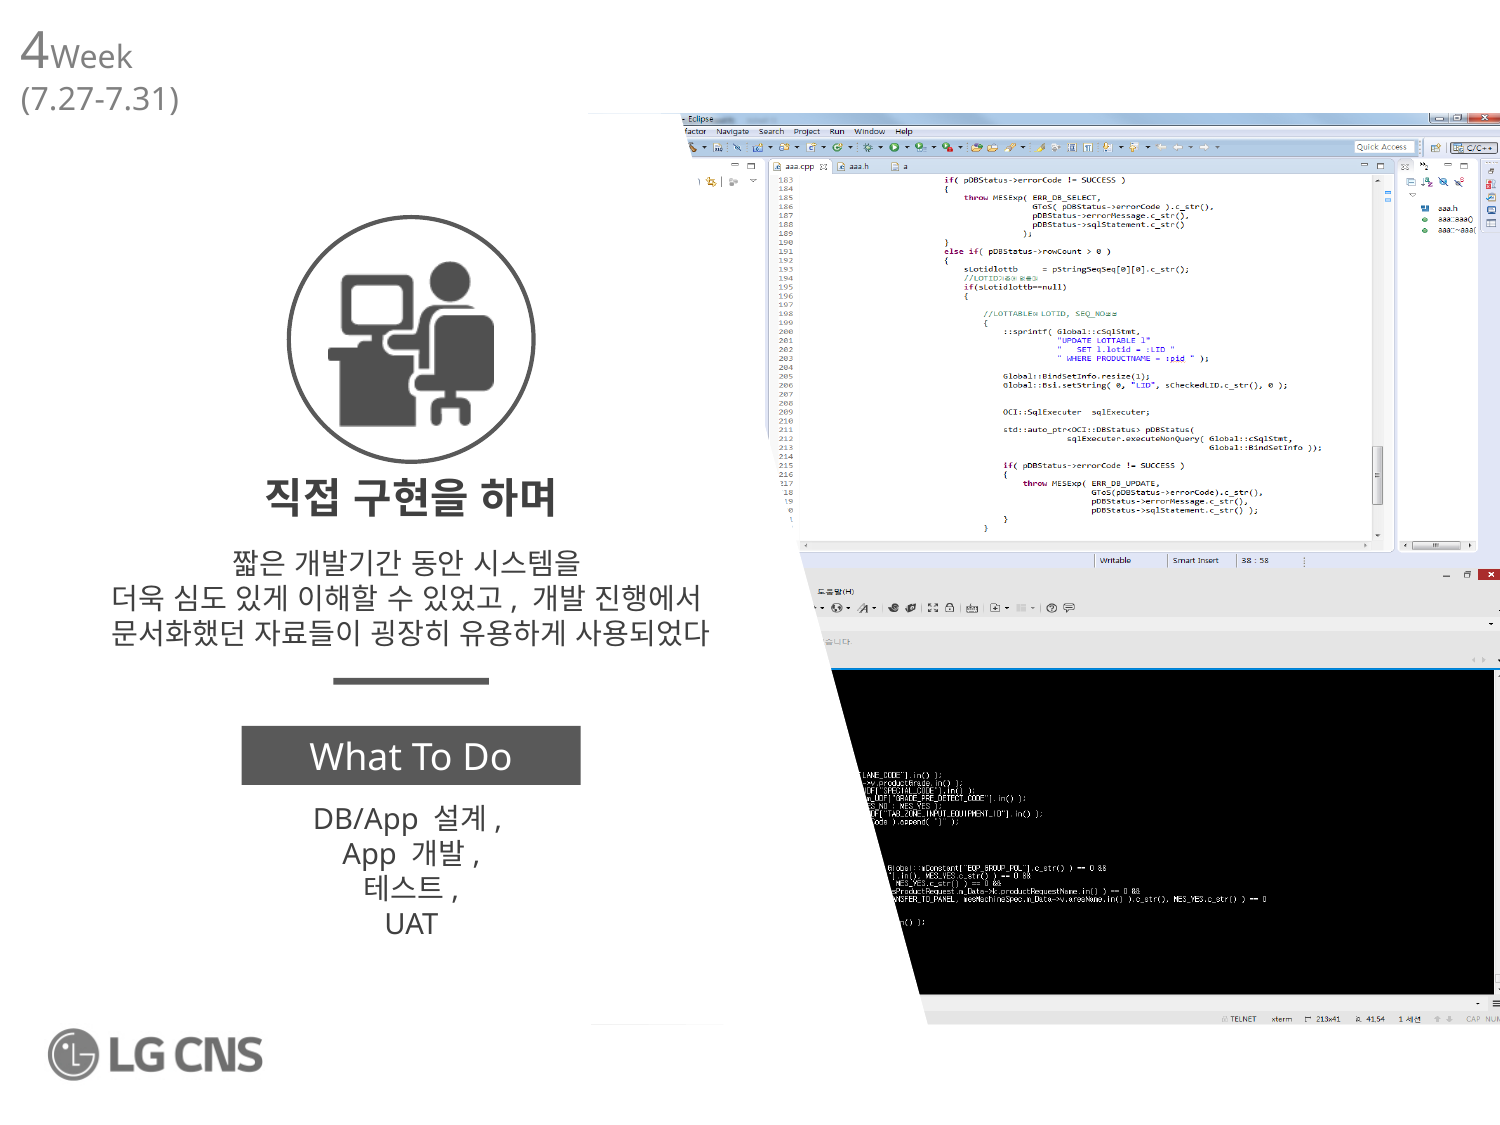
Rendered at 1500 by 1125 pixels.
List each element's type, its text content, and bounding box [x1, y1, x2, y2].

picture [44, 1023, 268, 1086]
title 4Week (7.27-7.31) [5, 9, 1356, 126]
text_box DB/App 설계, App 개발, 테스트, UAT [298, 792, 525, 948]
text_box [0, 109, 582, 1026]
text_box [288, 216, 534, 463]
text_box 직접 구현을 하며 [112, 464, 582, 530]
picture [587, 113, 1500, 1027]
text_box 짧은 개발기간 동안 시스템을 더욱 심도 있게 이해할 수 있었고, 개발 진행에서 문서화했던 자료들이 굉장히 유용하게 사용되었다 [96, 538, 582, 658]
text_box [331, 676, 491, 687]
text_box What To Do [240, 724, 582, 787]
